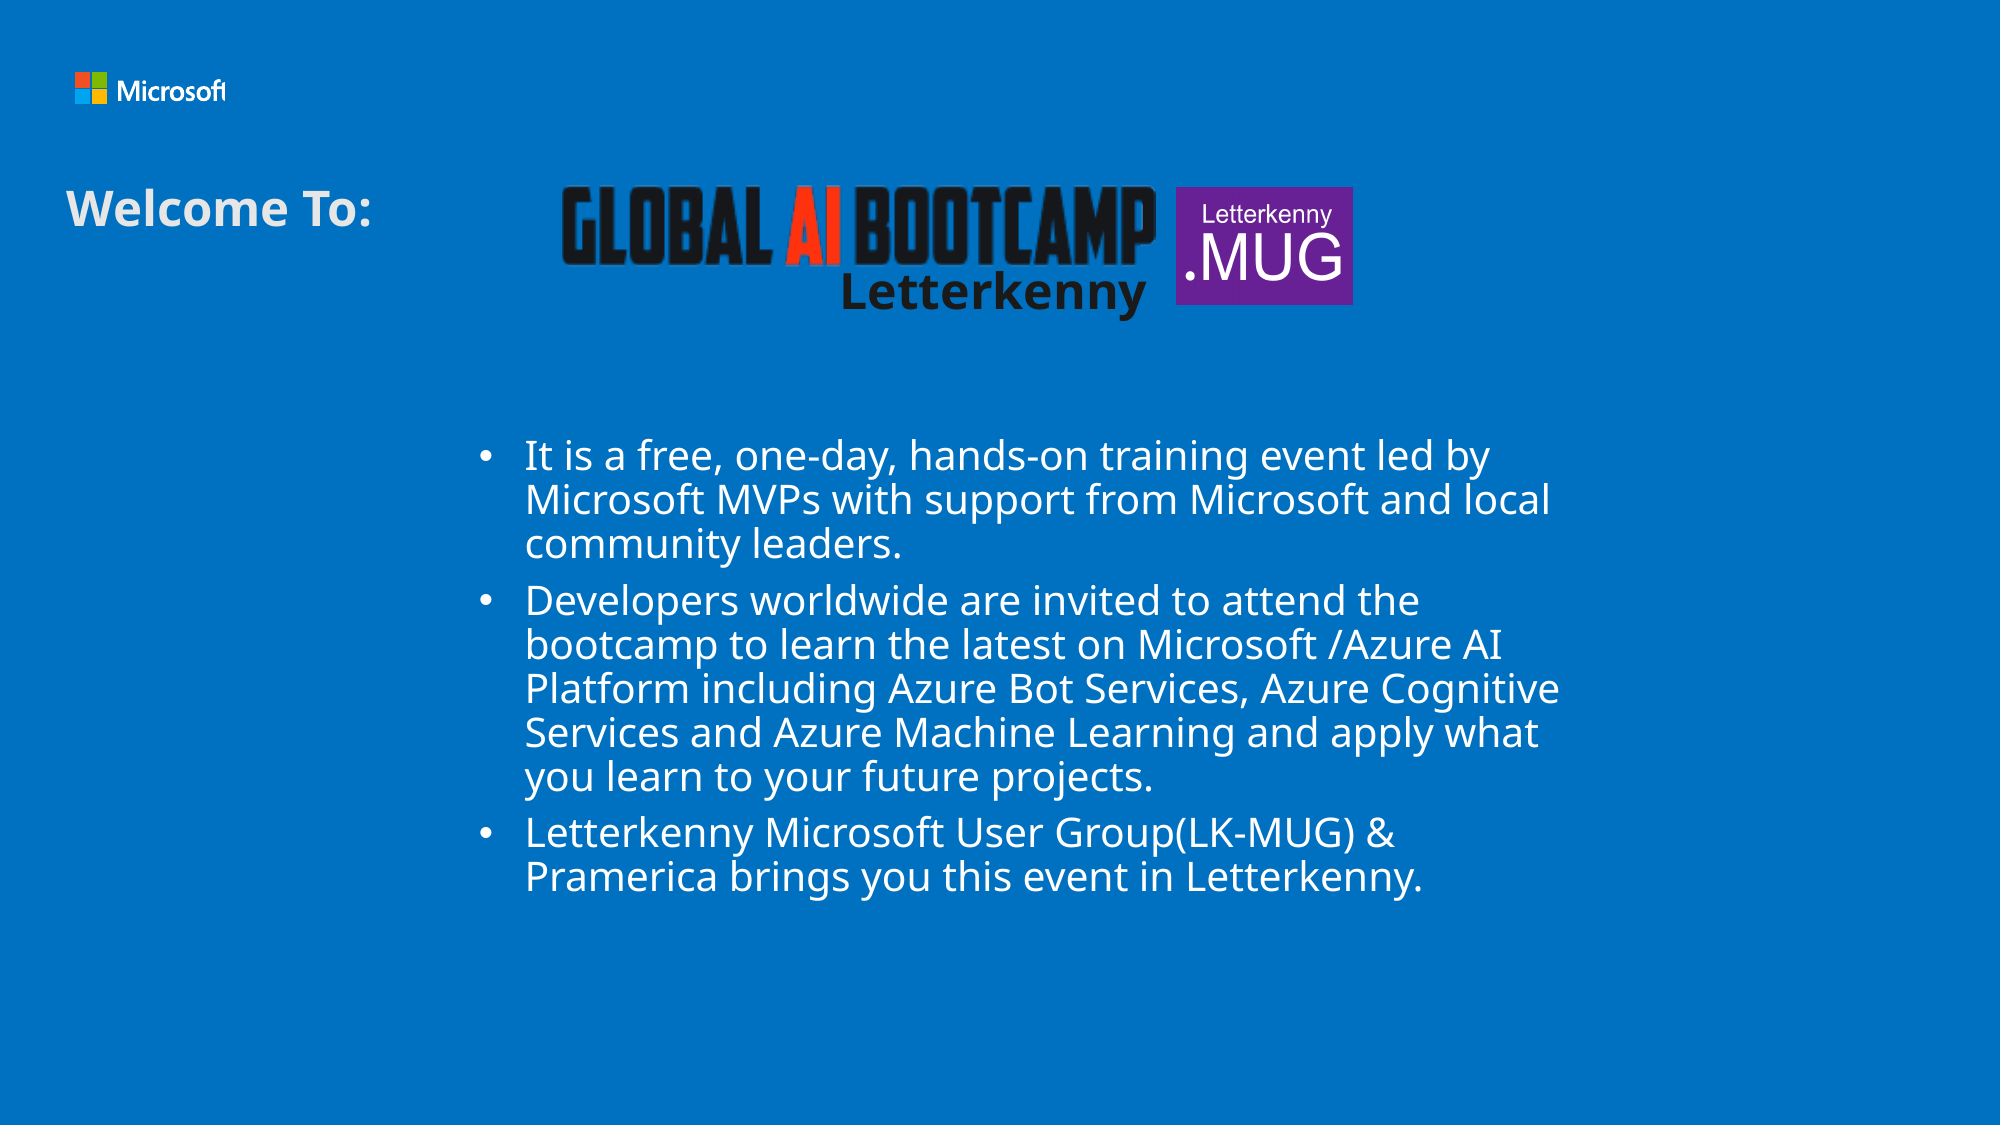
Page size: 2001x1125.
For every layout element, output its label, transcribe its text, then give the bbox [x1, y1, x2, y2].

text_box It is a free, one-day, hands-on training event led by Microsoft MVPs with support from Microsoft and local community leaders. Developers worldwide are invited to attend the bootcamp to learn the latest on Microsoft /Azure AI Platform including Azure Bot Services, Azure Cognitive Services and Azure Machine Learning and apply what you learn to your future projects. Letterkenny Microsoft User Group(LK-MUG) & Pramerica brings you this event in Letterkenny. [449, 412, 1627, 924]
list Welcome To: [66, 158, 1439, 277]
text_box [561, 182, 1354, 328]
